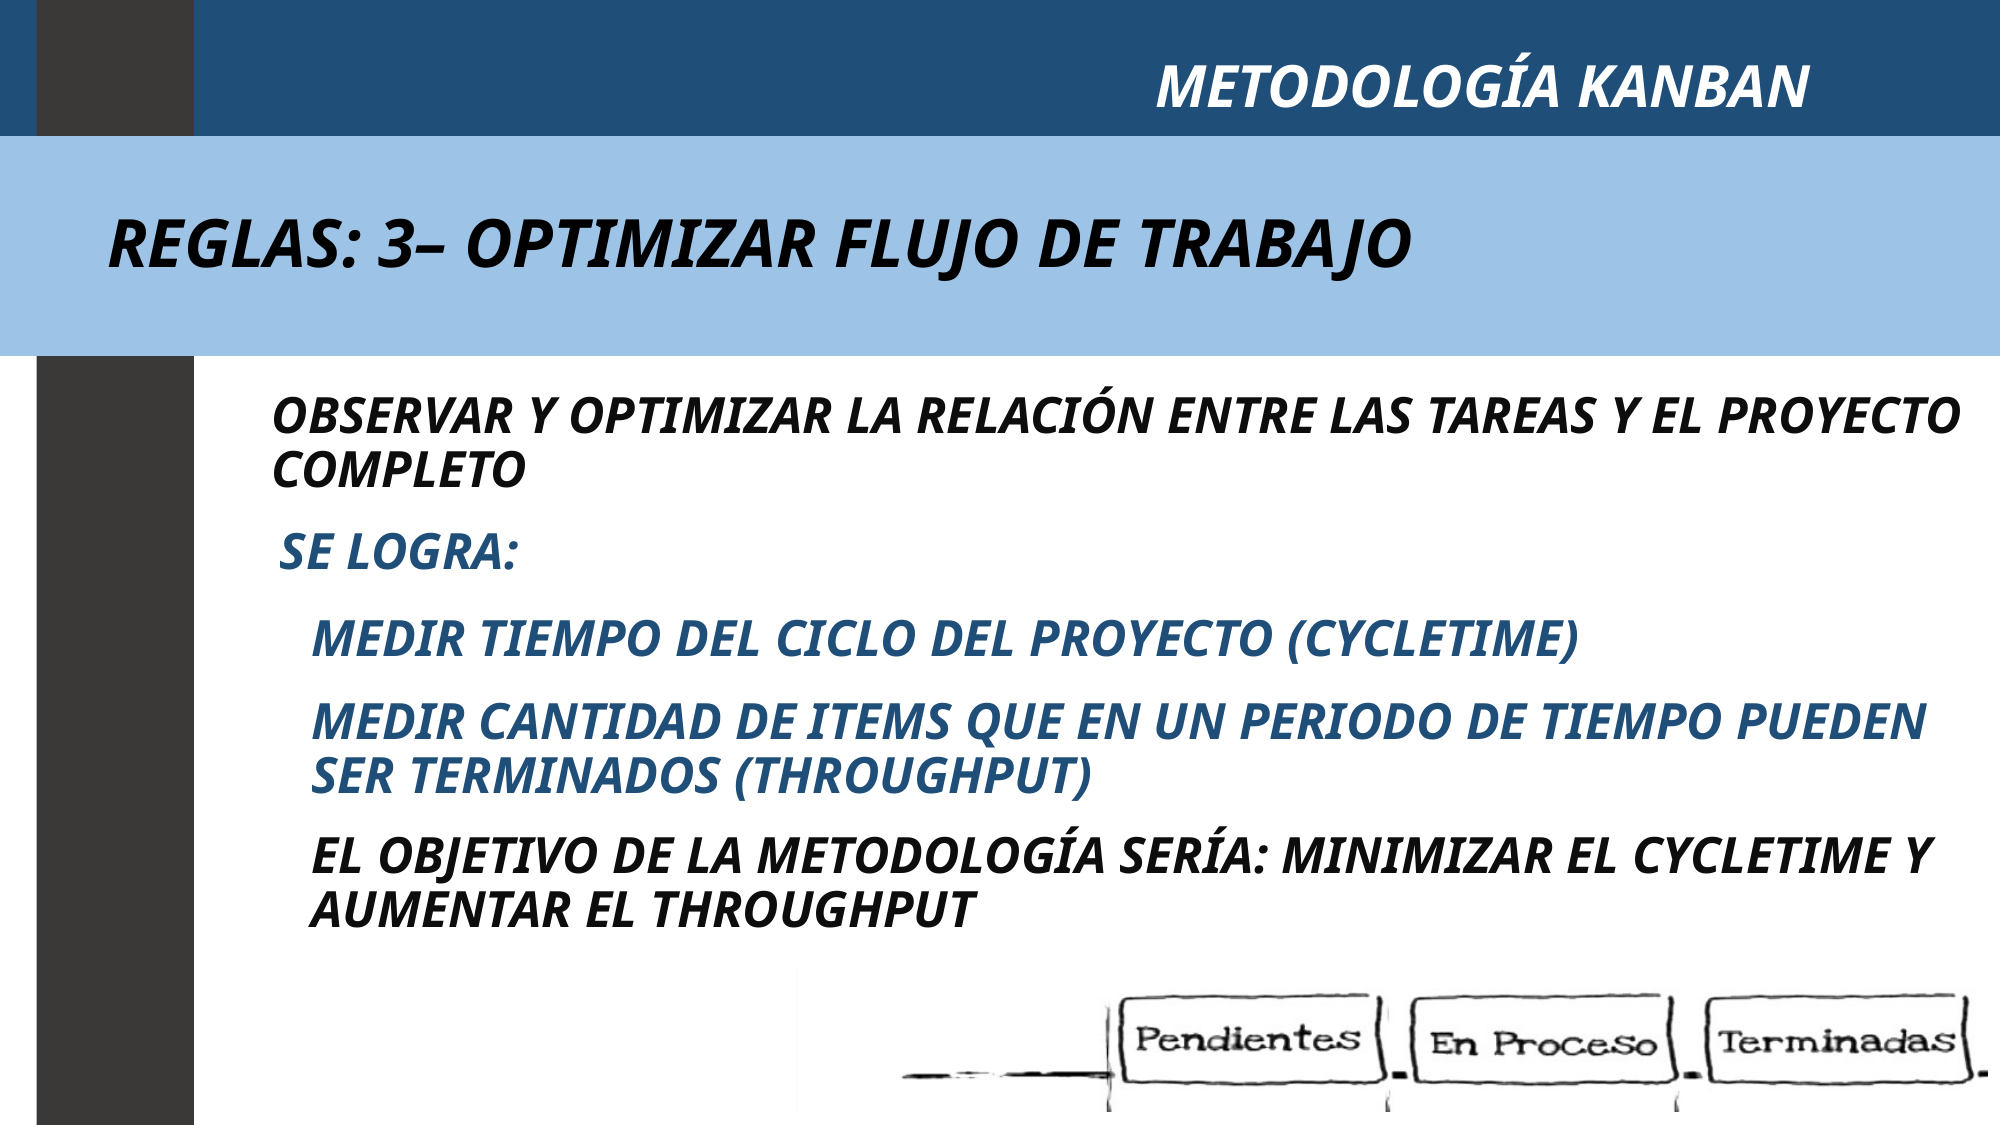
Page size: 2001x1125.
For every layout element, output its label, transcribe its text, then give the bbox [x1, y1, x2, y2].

text_box [36, 357, 195, 1125]
text_box MEDIR TIEMPO DEL CICLO DEL PROYECTO (CYCLETIME) [296, 597, 1977, 683]
text_box OBSERVAR Y OPTIMIZAR LA RELACIÓN ENTRE LAS TAREAS Y EL PROYECTO COMPLETO [256, 381, 2000, 508]
text_box [0, 0, 36, 135]
text_box [195, 0, 2000, 135]
text_box [0, 135, 2000, 357]
text_box EL OBJETIVO DE LA METODOLOGÍA SERÍA: MINIMIZAR EL CYCLETIME Y AUMENTAR EL THROUGHPUT [296, 817, 1977, 952]
text_box SE LOGRA: [264, 508, 1946, 605]
text_box [36, 0, 195, 135]
text_box REGLAS: 3– OPTIMIZAR FLUJO DE TRABAJO [92, 191, 1946, 301]
picture [796, 969, 1988, 1112]
text_box MEDIR CANTIDAD DE ITEMS QUE EN UN PERIODO DE TIEMPO PUEDEN SER TERMINADOS (THROUGHPUT) [296, 683, 1977, 817]
title METODOLOGÍA KANBAN [1140, 41, 1964, 135]
